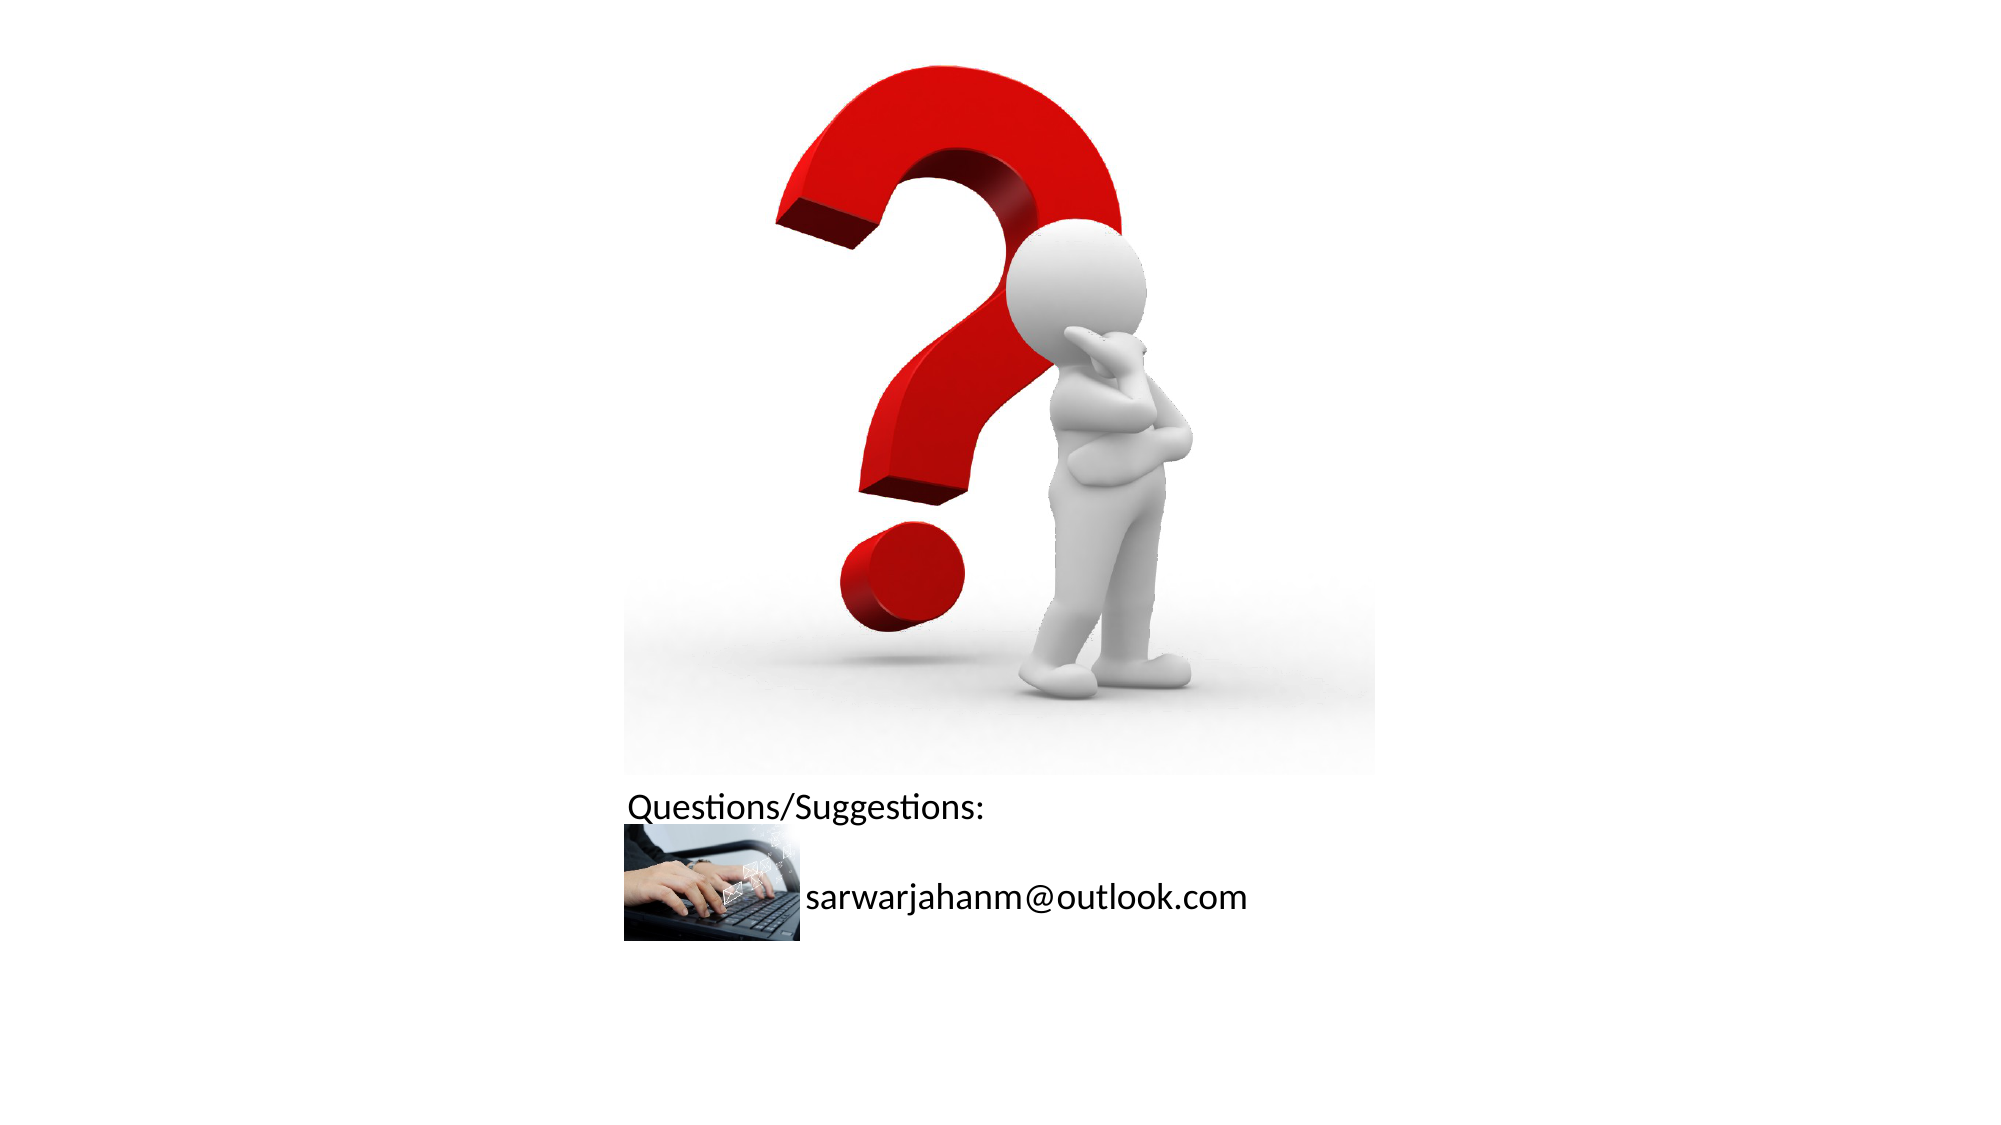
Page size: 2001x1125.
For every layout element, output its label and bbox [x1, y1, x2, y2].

text_box [612, 774, 1376, 942]
picture [624, 24, 1376, 774]
